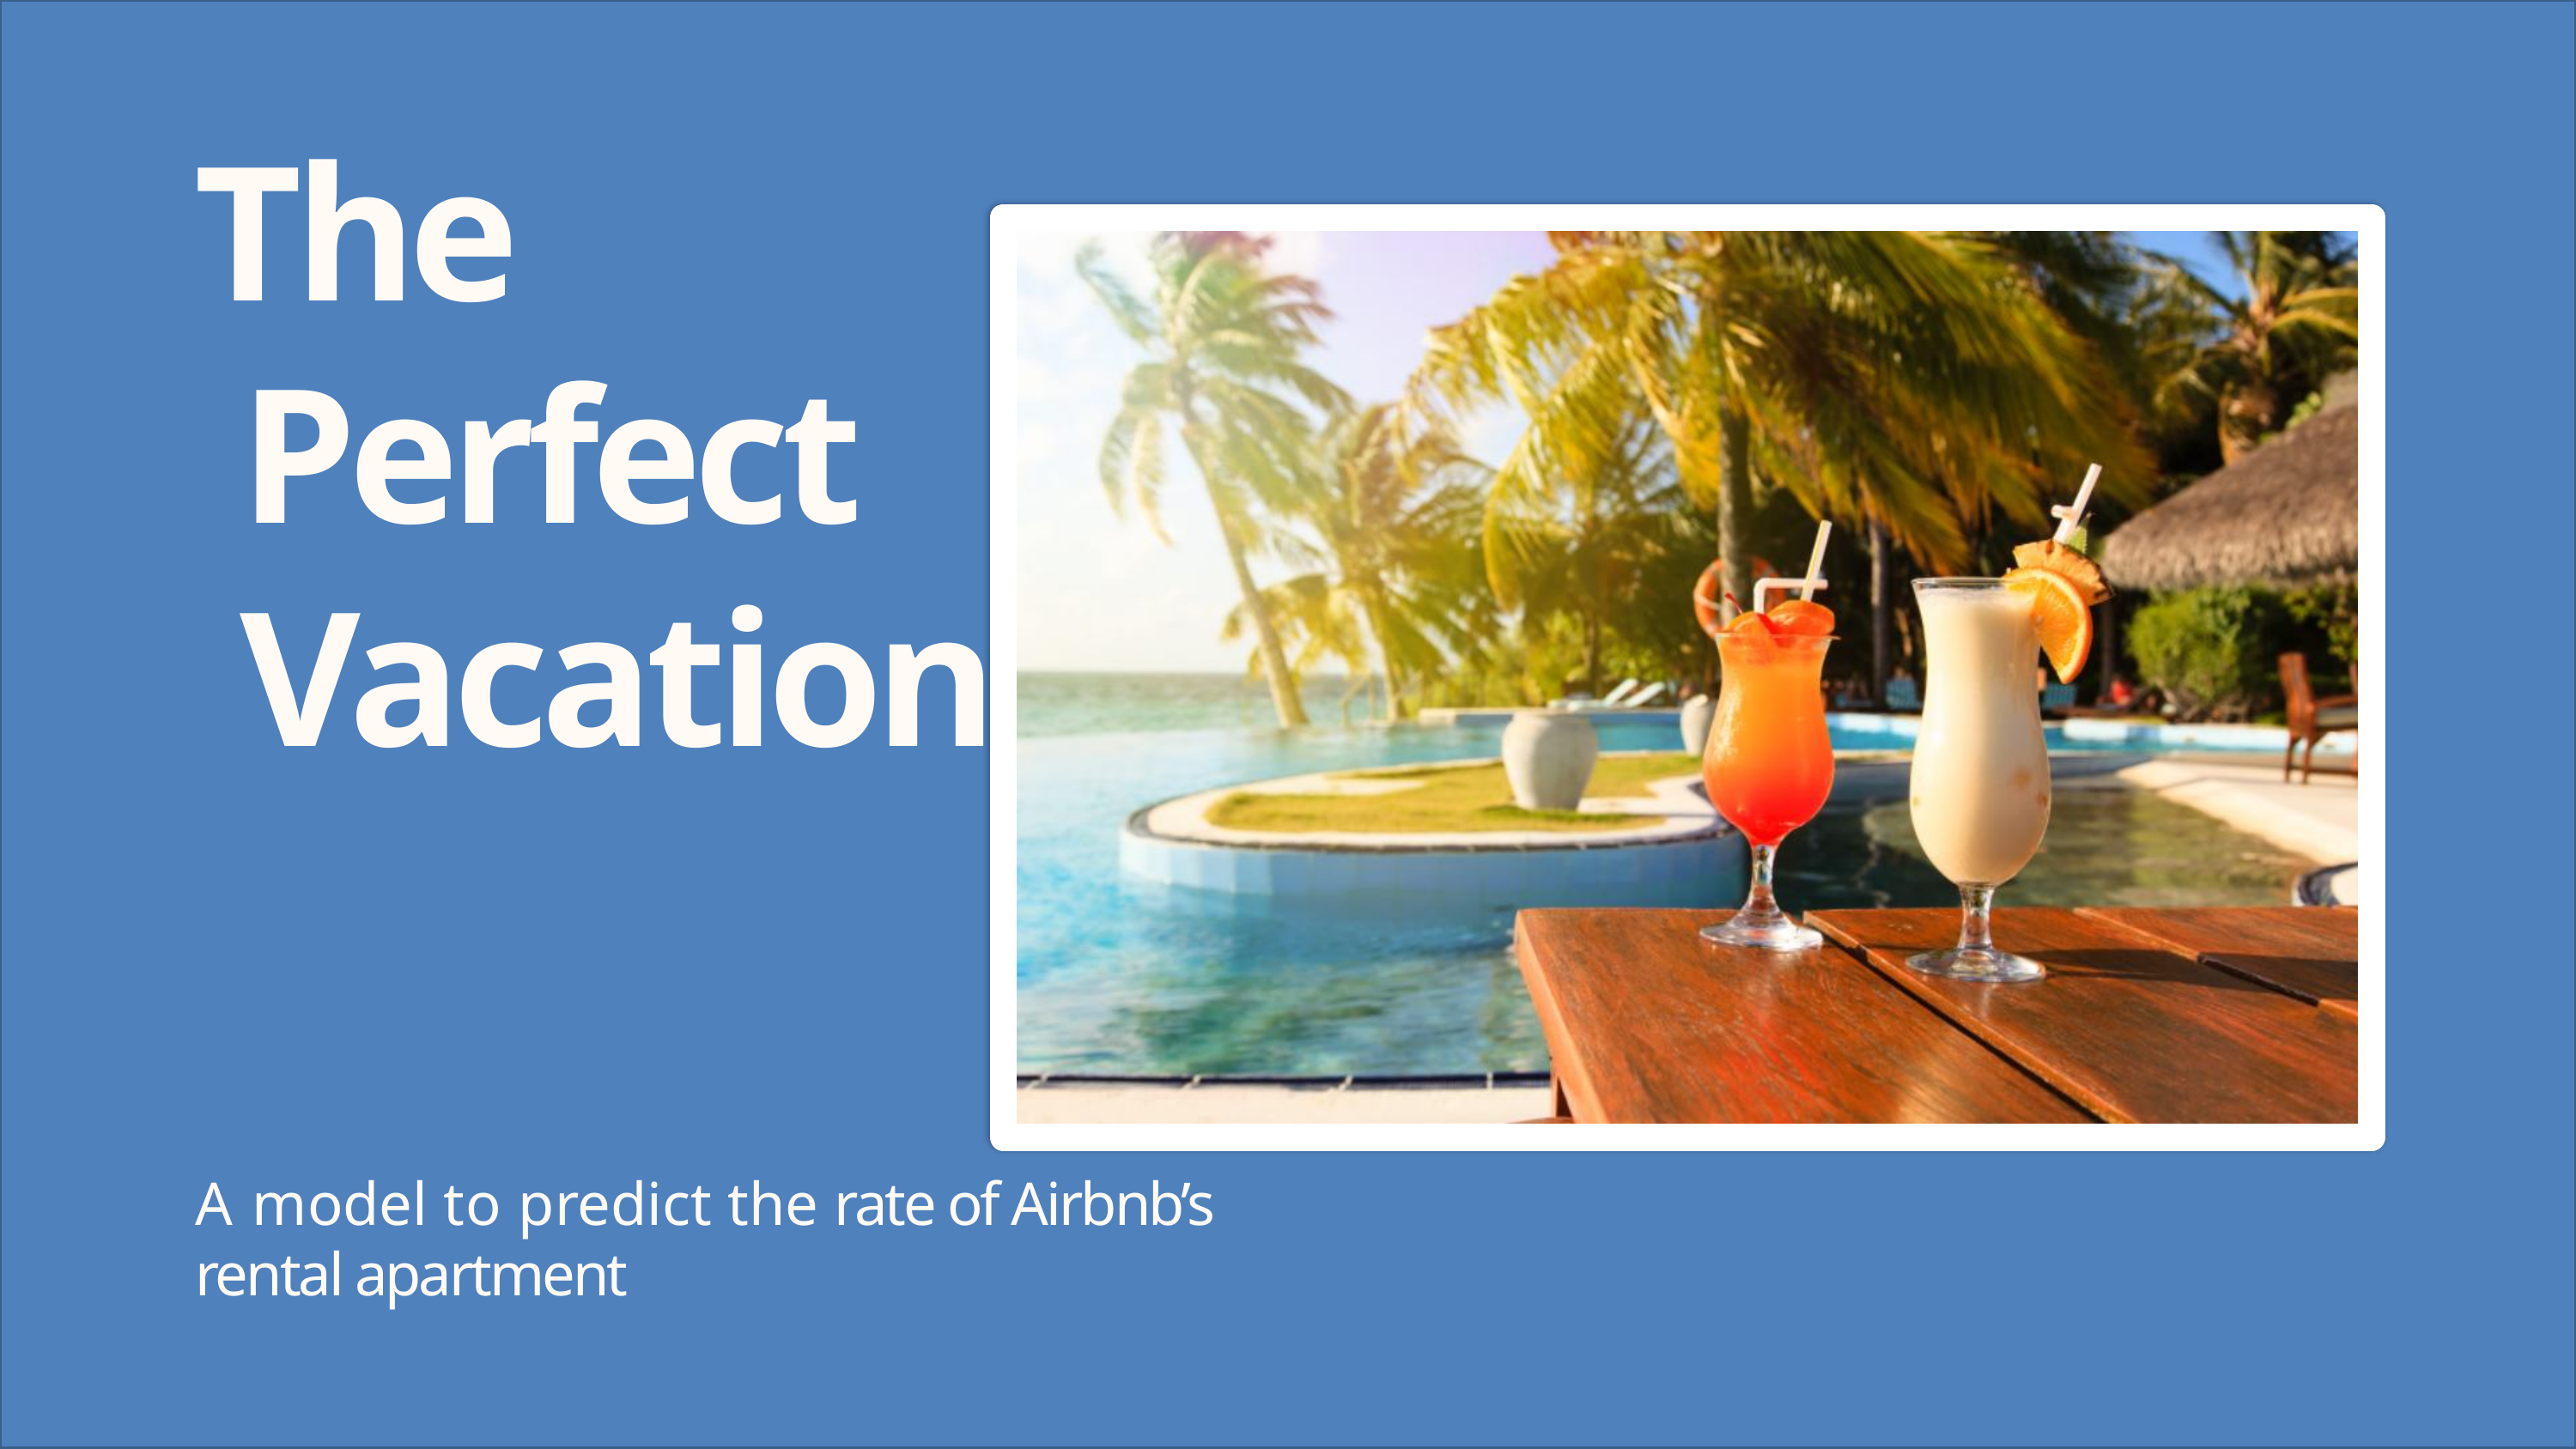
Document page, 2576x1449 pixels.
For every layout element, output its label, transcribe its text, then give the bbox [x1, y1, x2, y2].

text_box A model to predict the rate of Airbnb’s rental apartment [192, 1164, 1267, 1308]
text_box [0, 0, 2576, 1449]
title The Perfect Vacation [193, 109, 1024, 784]
picture [1016, 230, 2359, 1125]
